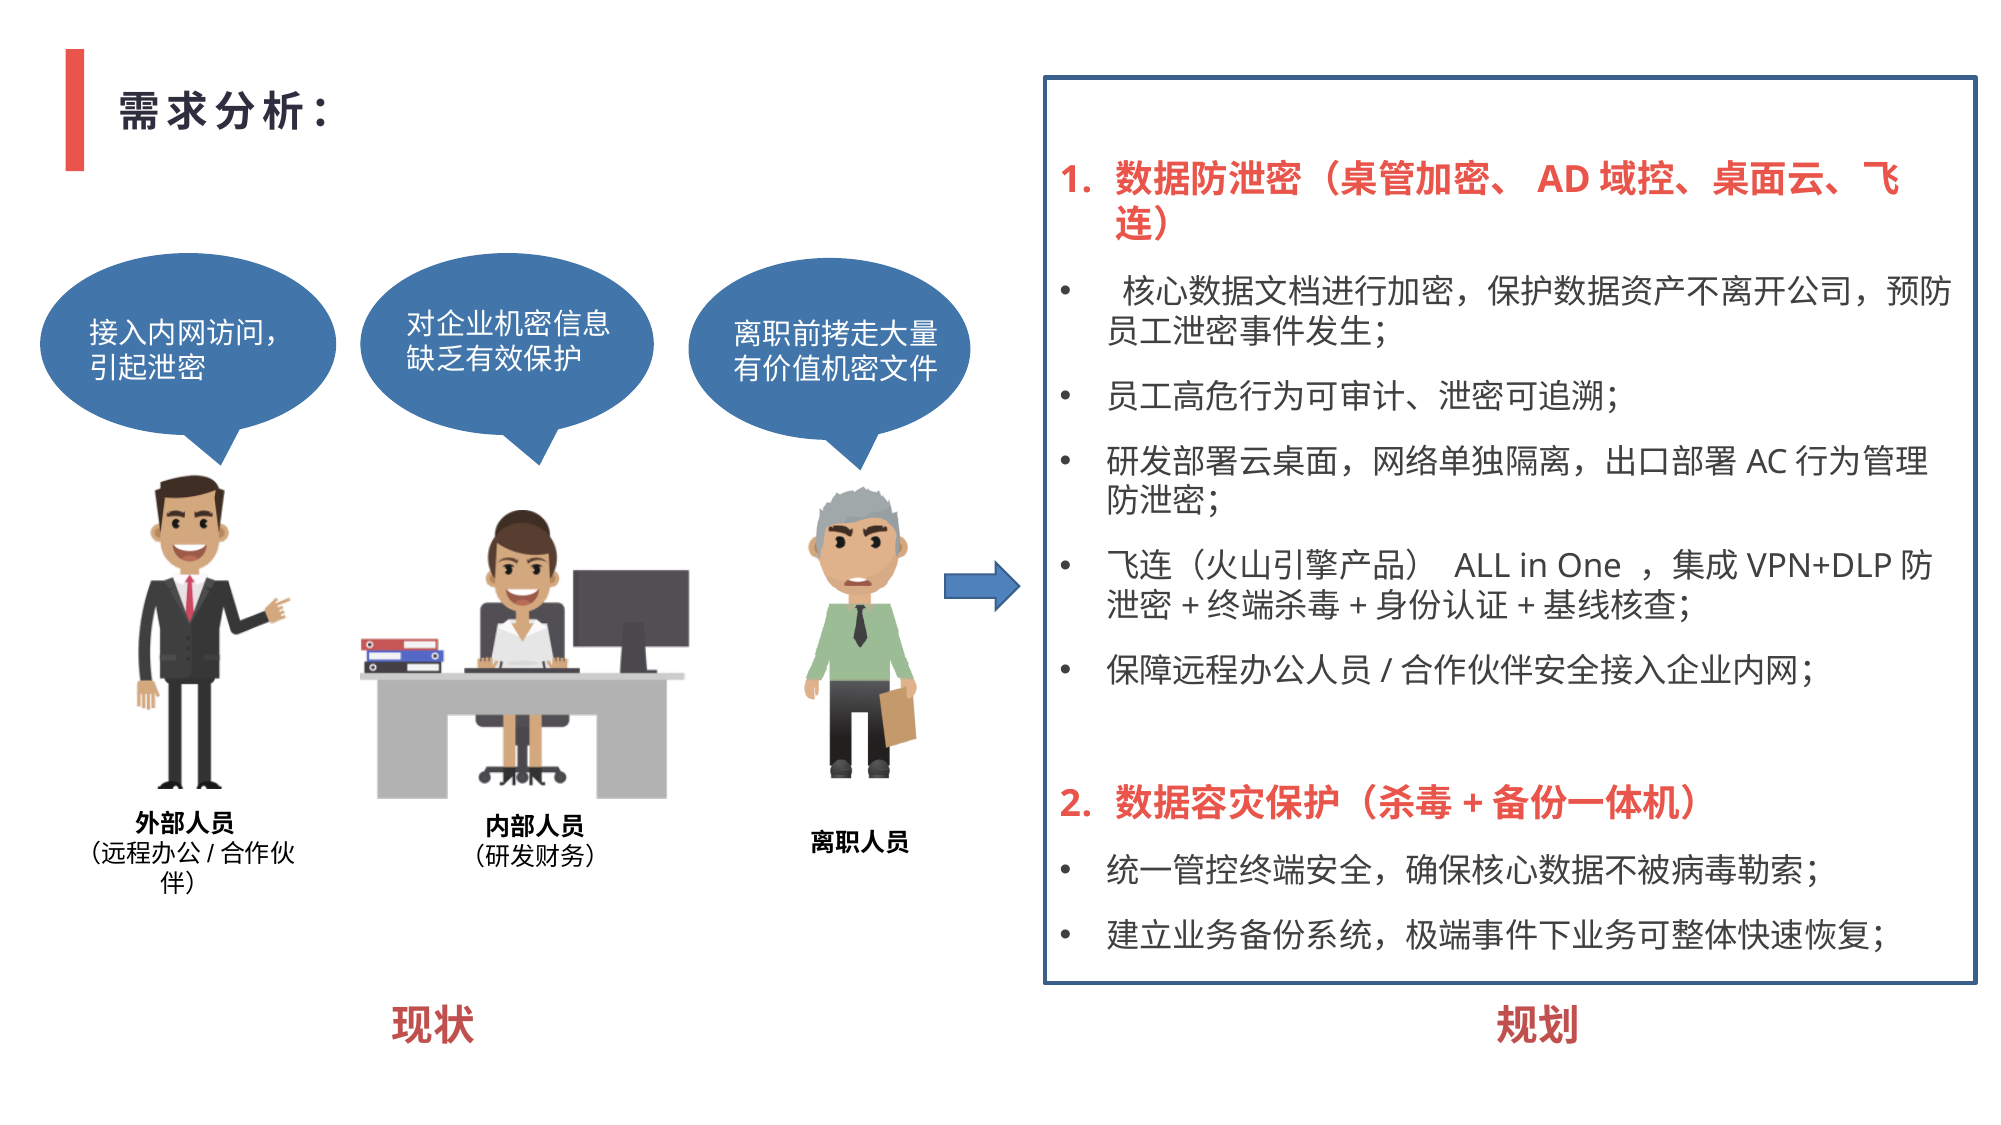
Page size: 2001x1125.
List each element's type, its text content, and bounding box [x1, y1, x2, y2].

text_box 内部人员 （研发财务） [419, 803, 652, 878]
picture [784, 476, 929, 789]
text_box 离职人员 [777, 819, 943, 864]
text_box [40, 253, 337, 466]
text_box 对企业机密信息 缺乏有效保护 [392, 297, 632, 383]
text_box 数据防泄密（桌管加密、AD域控、桌面云、飞连） 核心数据文档进行加密，保护数据资产不离开公司，预防员工泄密事件发生； 员工高危行为可审计、泄密可追溯； 研发部署云桌面，网络单独隔离，出口部署AC行为管理防泄密； 飞连（火山引擎产品） ALL in One ，集成VPN+DLP防泄密+终端杀毒+身份认证+基线核查； 保障远程办公人员/合作伙伴安全接入企业内网； 数据容灾保护（杀毒+备份一体机） 统一管控终端安全，确保核心数据不被病毒勒索； 建立业务备份系统，极端事件下业务可整体快速恢复； [1044, 77, 1976, 984]
picture [360, 510, 690, 800]
text_box [944, 560, 1021, 613]
text_box 接入内网访问，引起泄密 [74, 306, 306, 392]
text_box 规划 [1399, 991, 1678, 1056]
text_box [958, 311, 971, 387]
text_box 离职前拷走大量有价值机密文件 [718, 308, 958, 393]
picture [120, 467, 295, 789]
text_box 外部人员 （远程办公/合作伙伴） [46, 800, 325, 906]
text_box [688, 257, 956, 471]
text_box 现状 [294, 991, 573, 1056]
text_box [360, 253, 654, 466]
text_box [65, 49, 404, 172]
